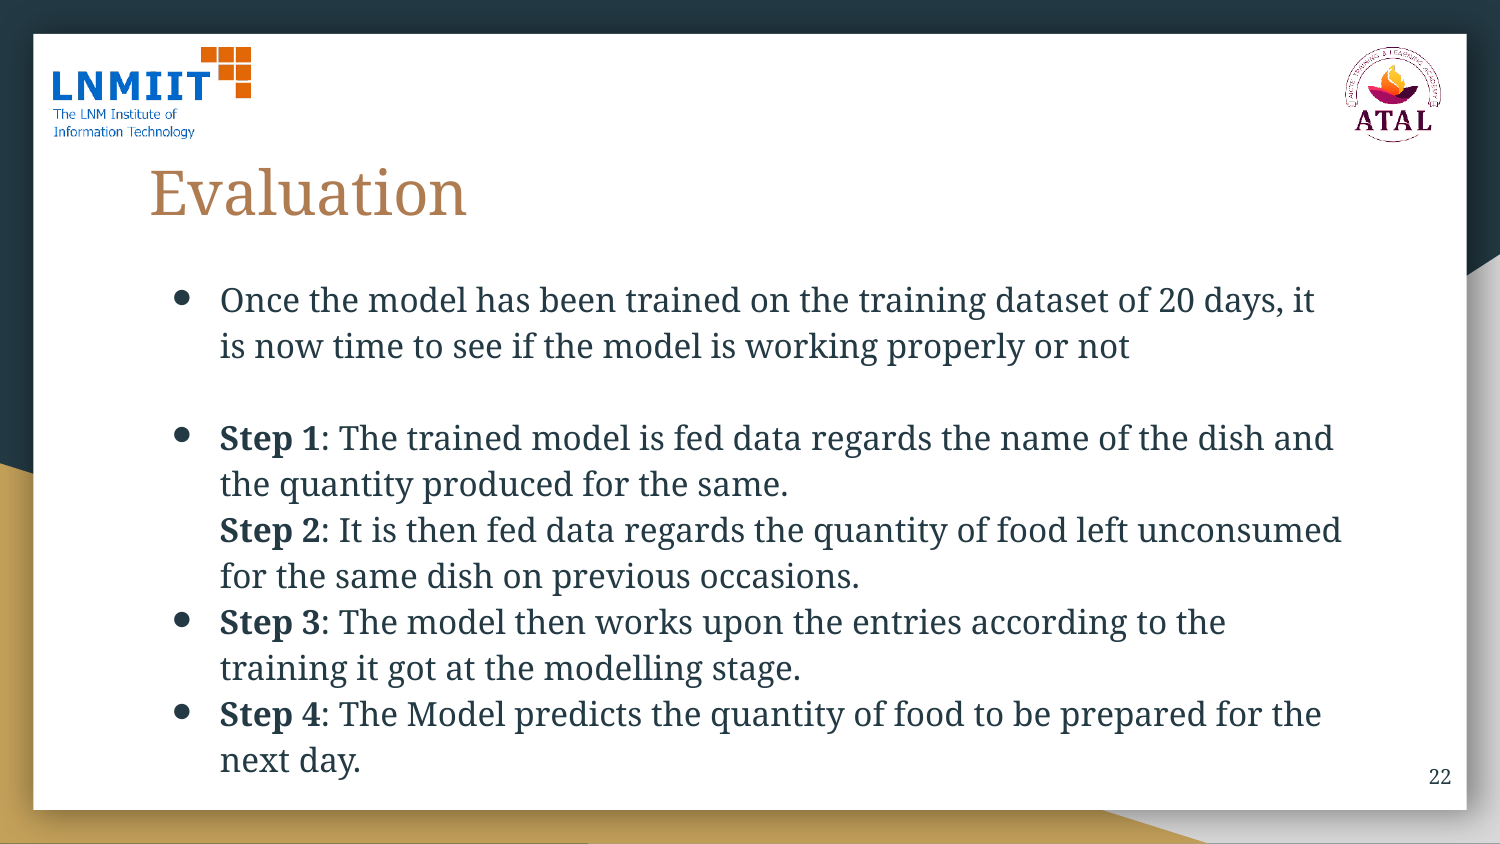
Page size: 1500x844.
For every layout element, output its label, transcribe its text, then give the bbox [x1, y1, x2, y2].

slide_number 22 [1376, 745, 1467, 810]
title Evaluation [134, 138, 1366, 243]
picture [53, 47, 251, 139]
list Once the model has been trained on the training dataset of 20 days, it is now time to see if the model is working properly or not Step 1: The trained model is fed data regards the name of the dish and the quantity produced for the same. Step 2: It is then fed data regards the quantity of food left unconsumed for the same dish on previous occasions. Step 3: The model then works upon the entries according to the training it got at the modelling stage. Step 4: The Model predicts the quantity of food to be prepared for the next day. [134, 257, 1366, 798]
picture [1332, 43, 1447, 143]
